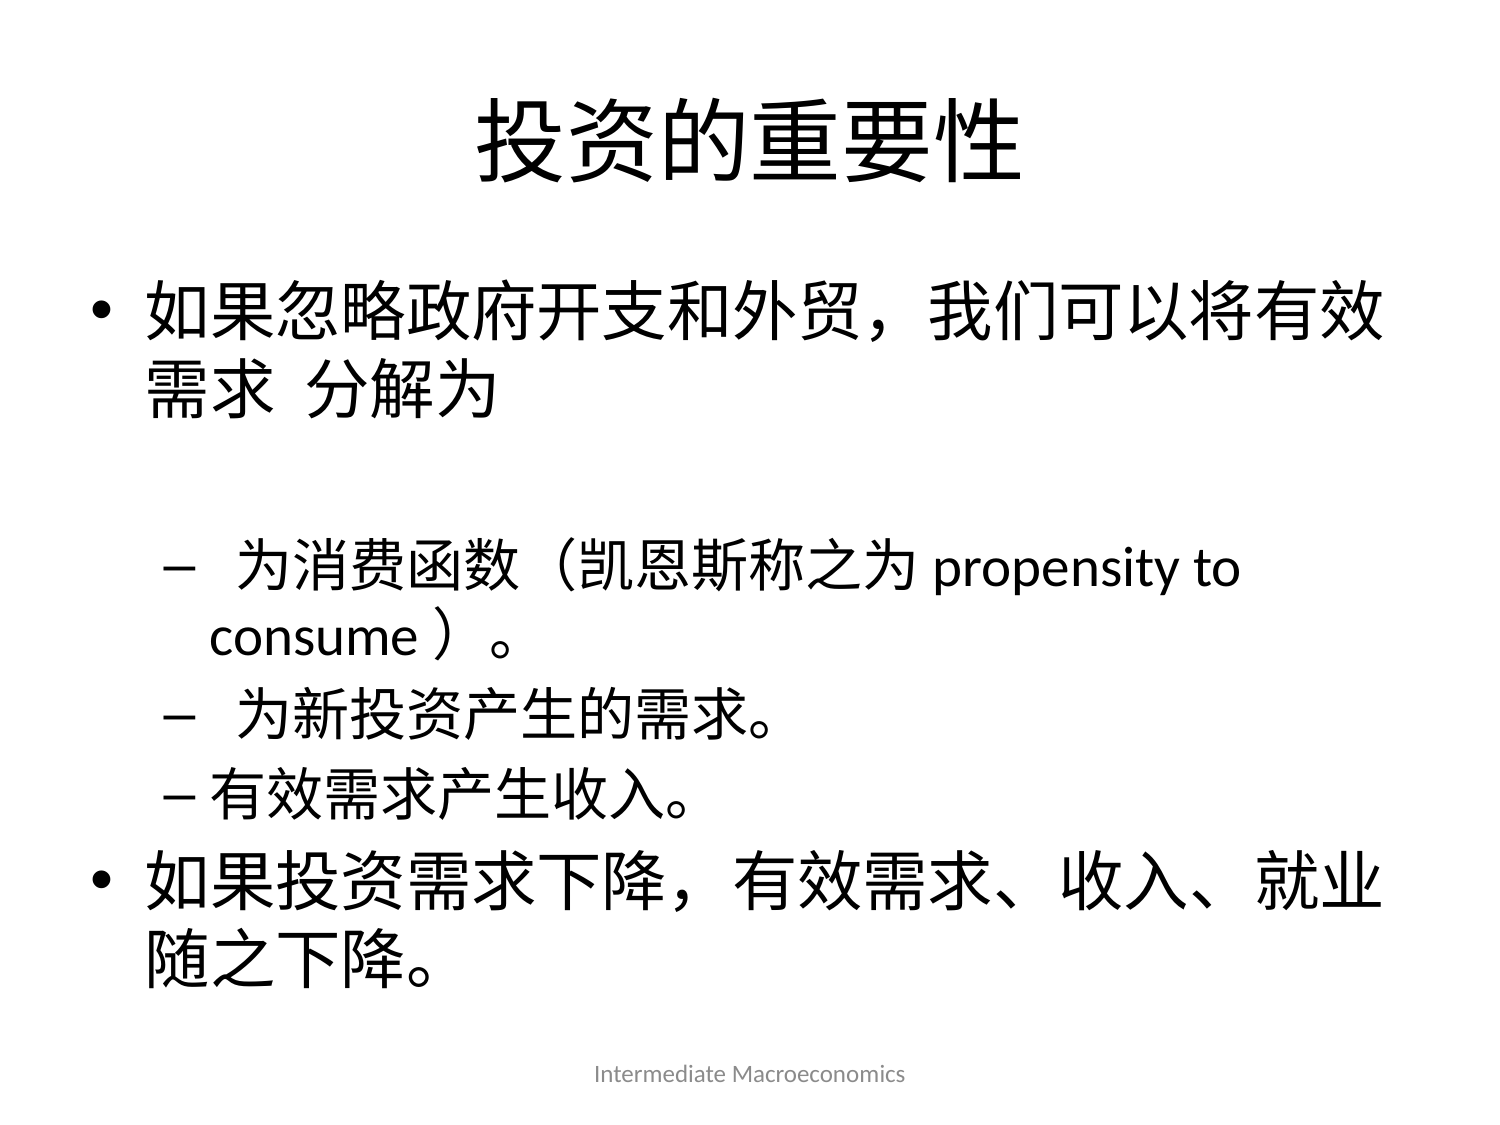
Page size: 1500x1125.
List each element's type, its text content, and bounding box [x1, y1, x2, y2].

title 投资的重要性 [75, 45, 1425, 233]
footer Intermediate Macroeconomics [512, 1042, 988, 1103]
